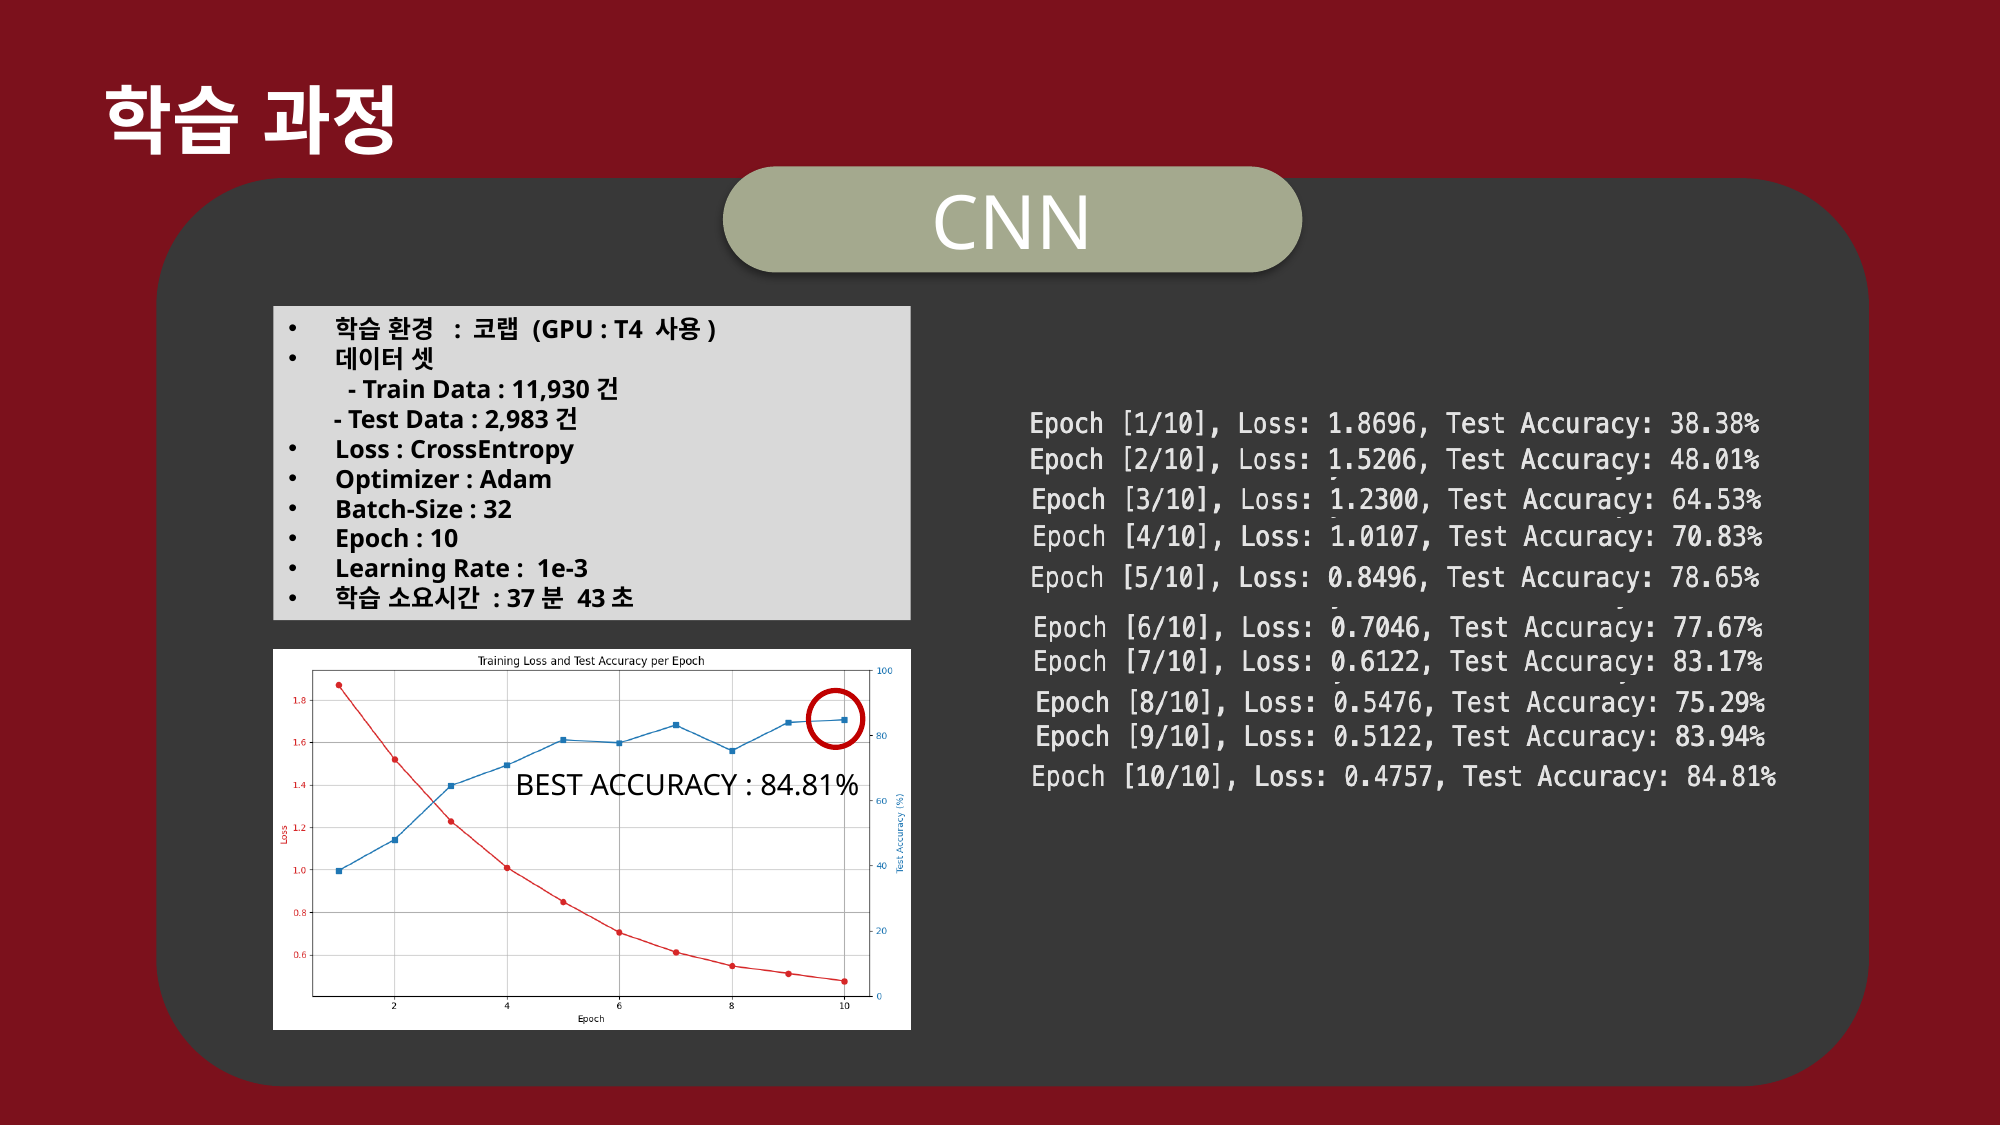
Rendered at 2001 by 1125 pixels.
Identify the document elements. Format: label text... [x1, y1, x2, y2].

text_box [156, 178, 1869, 1087]
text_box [1019, 395, 1800, 791]
text_box 학습 환경 : 코랩 (GPU : T4 사용) 데이터 셋 - Train Data : 11,930건 - Test Data : 2,983건 Loss : CrossEntropy Optimizer : Adam Batch-Size : 32 Epoch : 10 Learning Rate : 1e-3 학습 소요시간 : 37분 43초 [273, 306, 911, 621]
text_box 학습 과정 [88, 65, 416, 171]
text_box [0, 0, 2000, 1125]
text_box CNN [721, 164, 1304, 274]
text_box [272, 649, 912, 1031]
